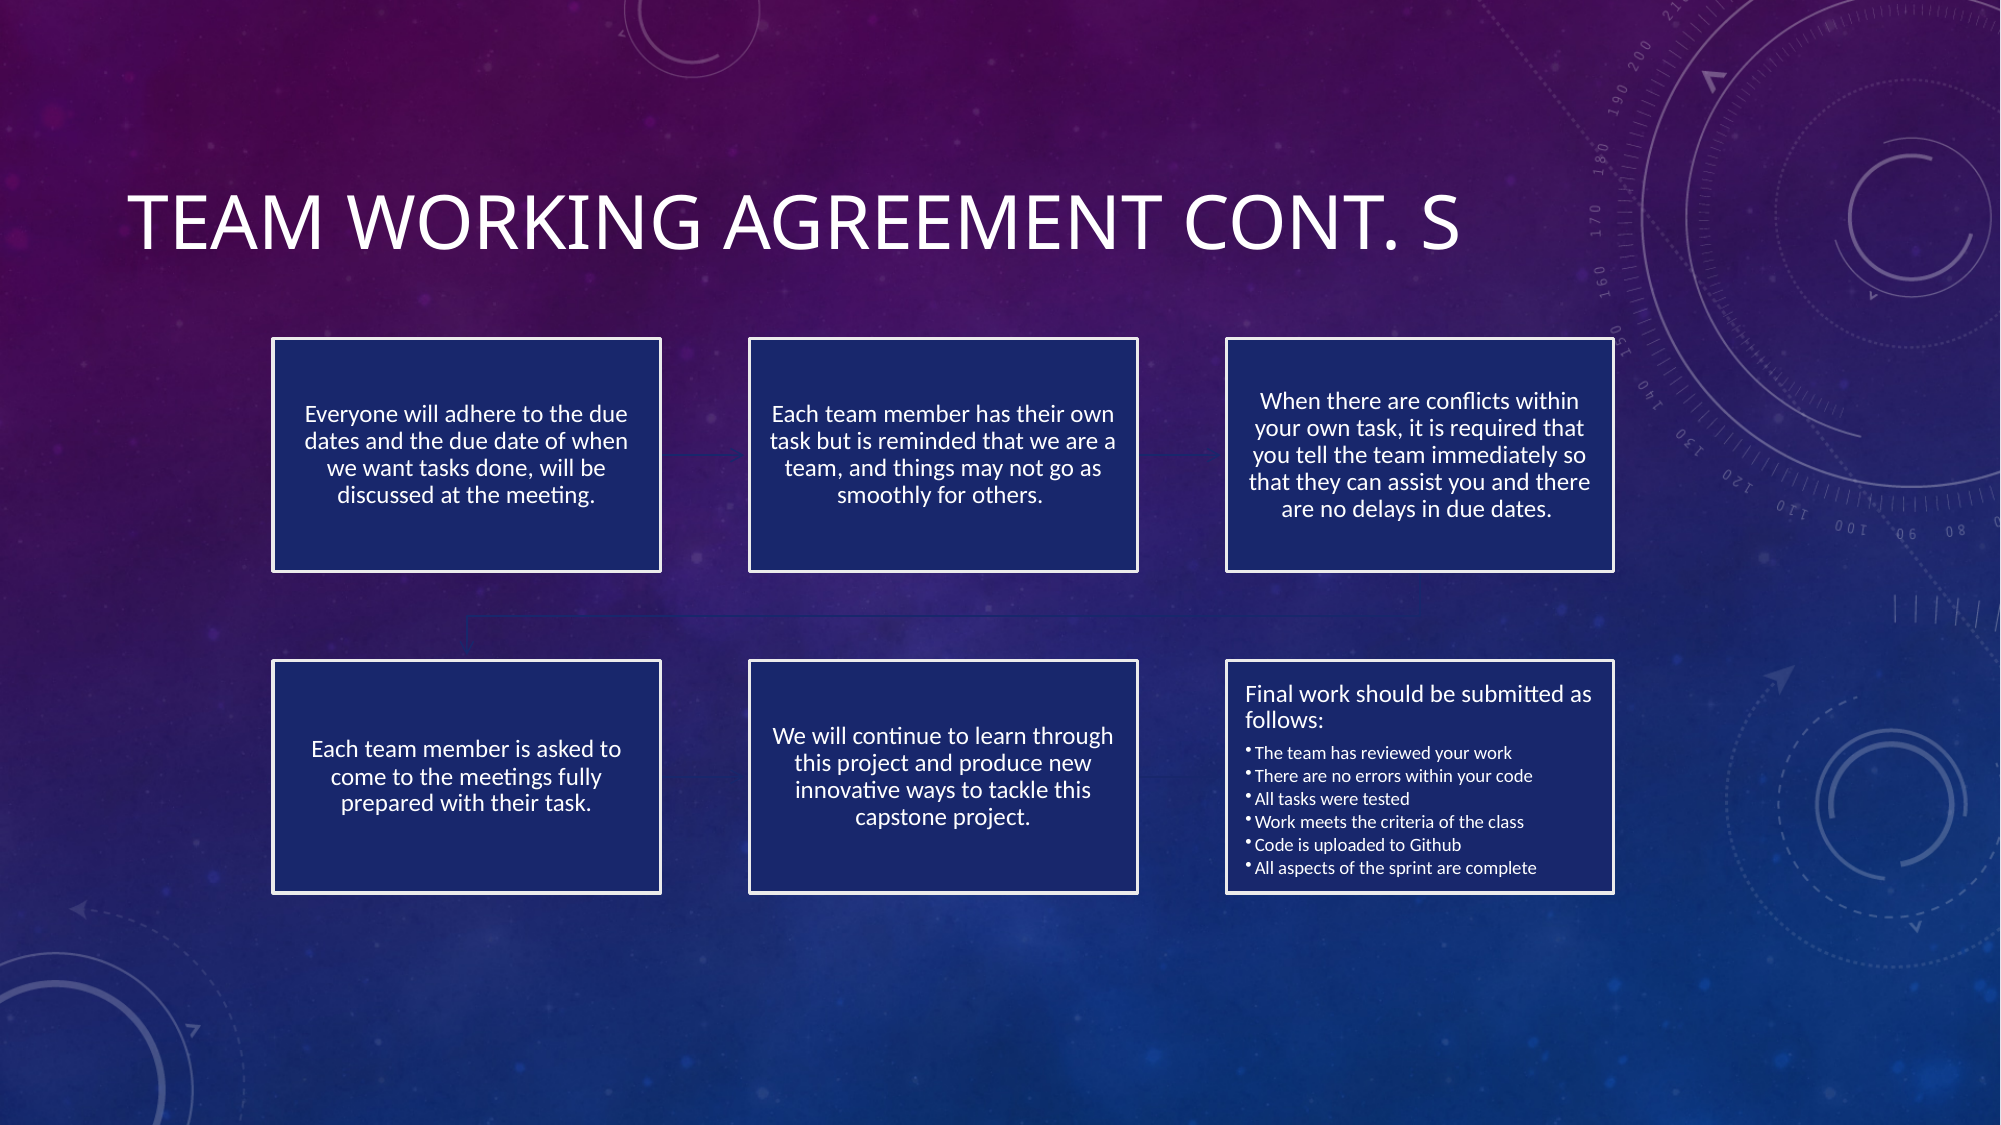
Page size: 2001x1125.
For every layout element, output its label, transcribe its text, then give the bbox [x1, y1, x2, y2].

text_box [112, 338, 1775, 894]
picture [0, 0, 2001, 1125]
title Team Working Agreement CONT. S [112, 99, 1775, 338]
